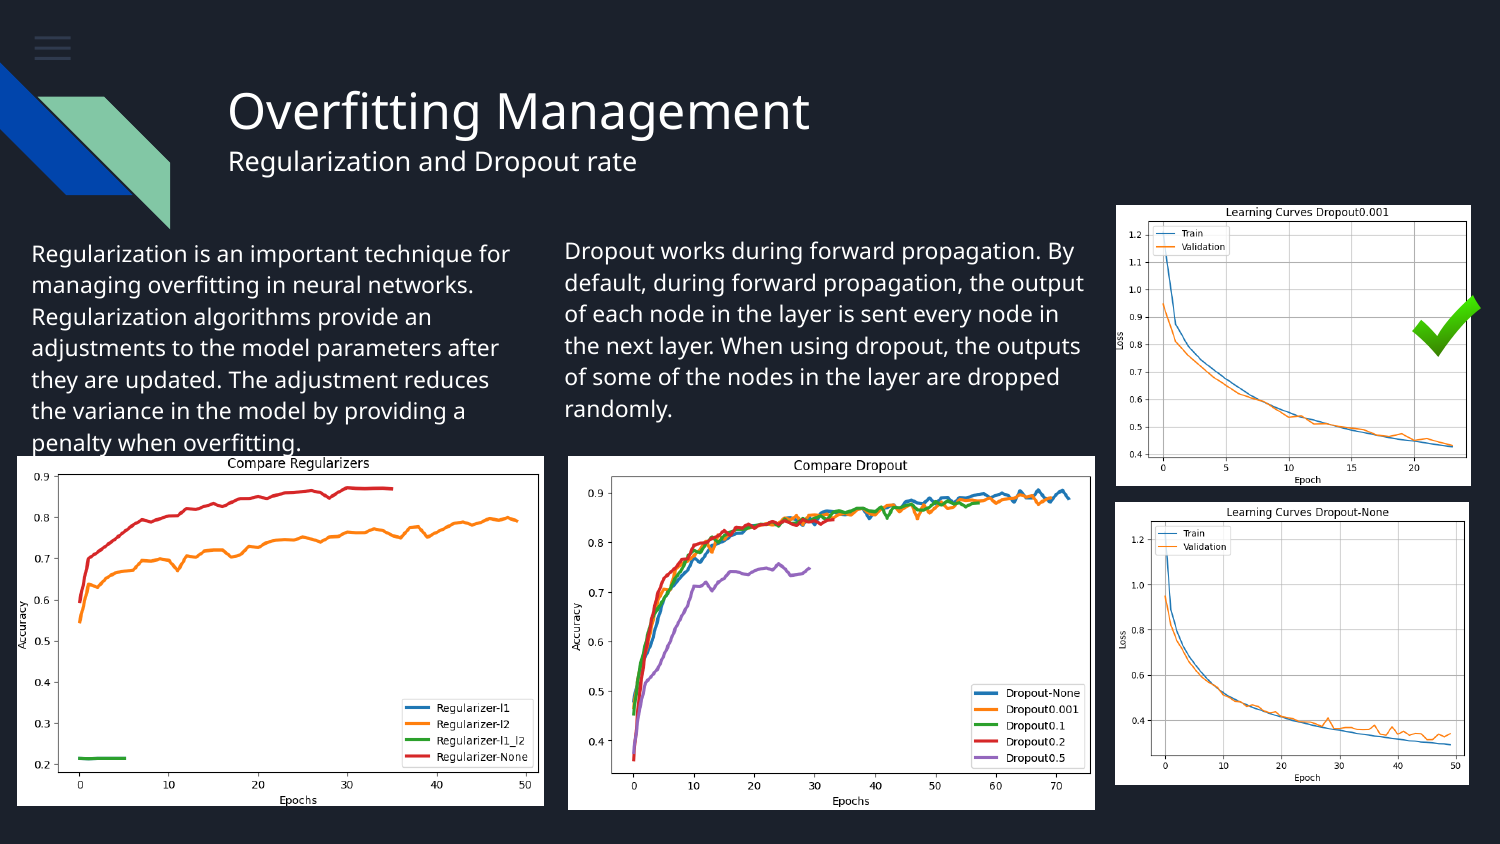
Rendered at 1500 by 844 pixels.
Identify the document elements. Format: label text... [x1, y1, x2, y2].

picture [17, 456, 544, 807]
picture [1114, 502, 1469, 786]
picture [568, 456, 1095, 811]
list Regularization is an important technique for managing overfitting in neural networks. Regularization algorithms provide an adjustments to the model parameters after they are updated. The adjustment reduces the variance in the model by providing a penalty when overfitting. [16, 220, 532, 402]
picture [1116, 204, 1481, 487]
list Dropout works during forward propagation. By default, during forward propagation, the output of each node in the layer is sent every node in the next layer. When using dropout, the outputs of some of the nodes in the layer are dropped randomly. [549, 217, 1104, 400]
title Overfitting Management Regularization and Dropout rate [212, 64, 1368, 215]
